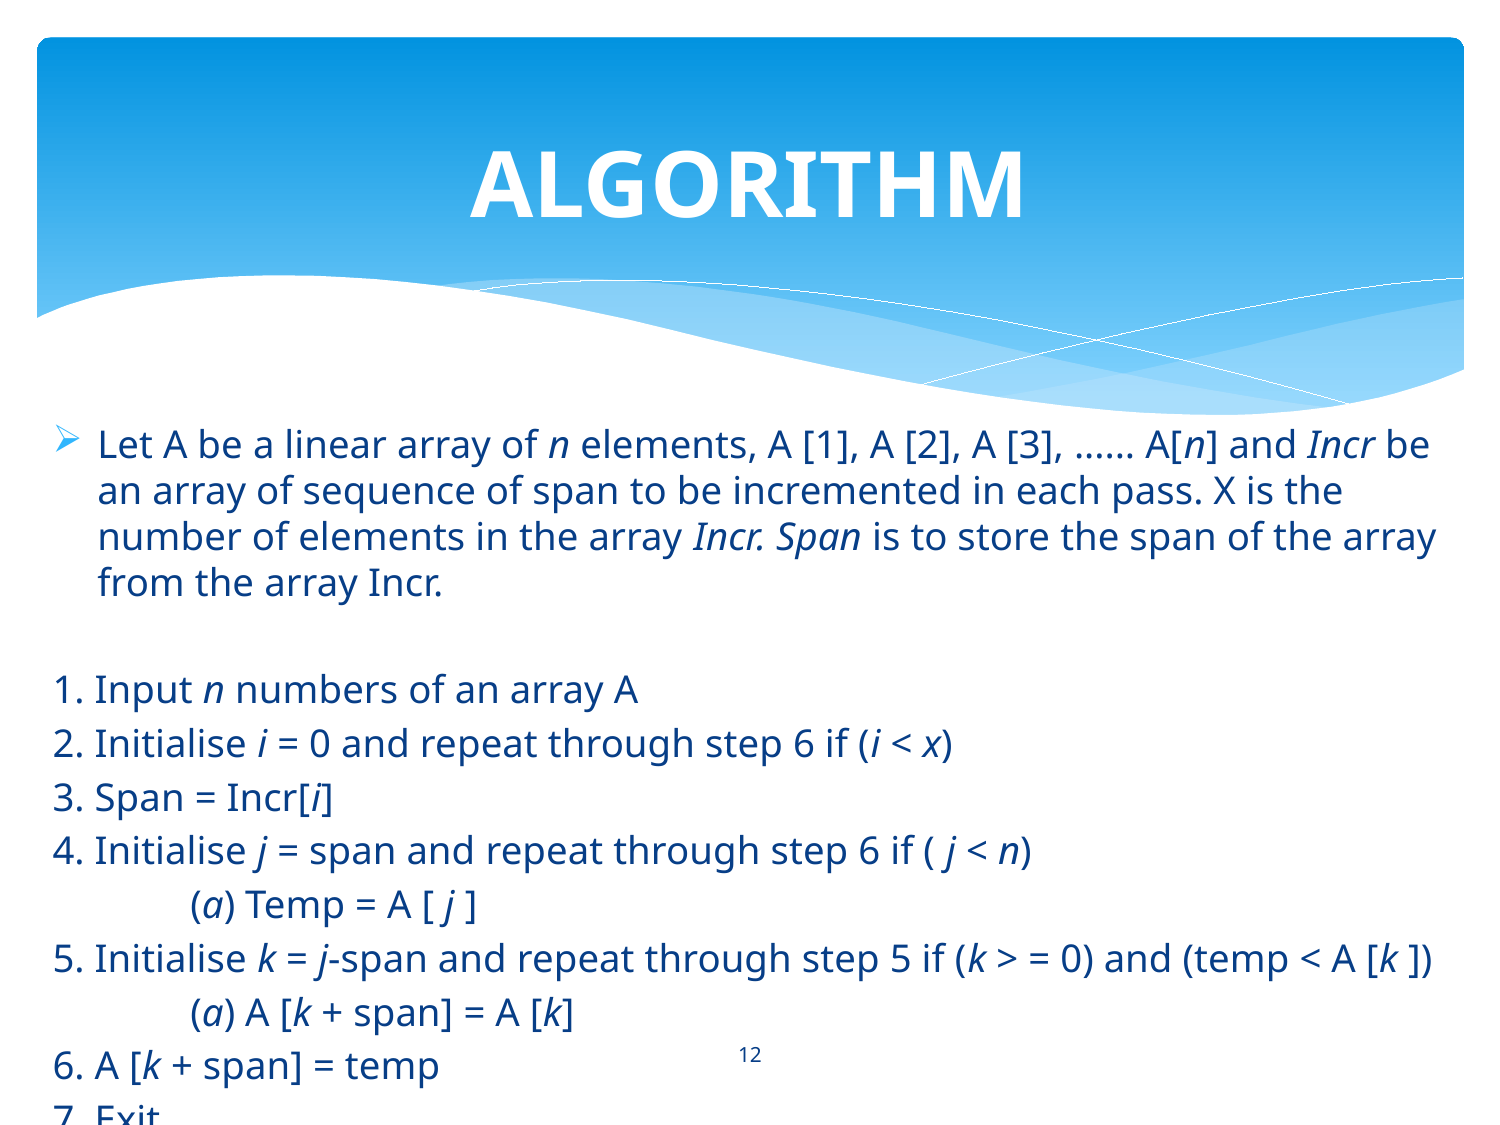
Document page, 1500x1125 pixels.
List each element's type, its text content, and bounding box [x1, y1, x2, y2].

title ALGORITHM [112, 87, 1388, 275]
list Let A be a linear array of n elements, A [1], A [2], A [3], ...... A[n] and Incr be an array of sequence of span to be incremented in each pass. X is the number of elements in the array Incr. Span is to store the span of the array from the array Incr. 1. Input n numbers of an array A 2. Initialise i = 0 and repeat through step 6 if (i < x) 3. Span = Incr[i] 4. Initialise j = span and repeat through step 6 if ( j < n) (a) Temp = A [ j ] 5. Initialise k = j-span and repeat through step 5 if (k > = 0) and (temp < A [k ]) (a) A [k + span] = A [k] 6. A [k + span] = temp 7. Exit [37, 412, 1463, 1125]
